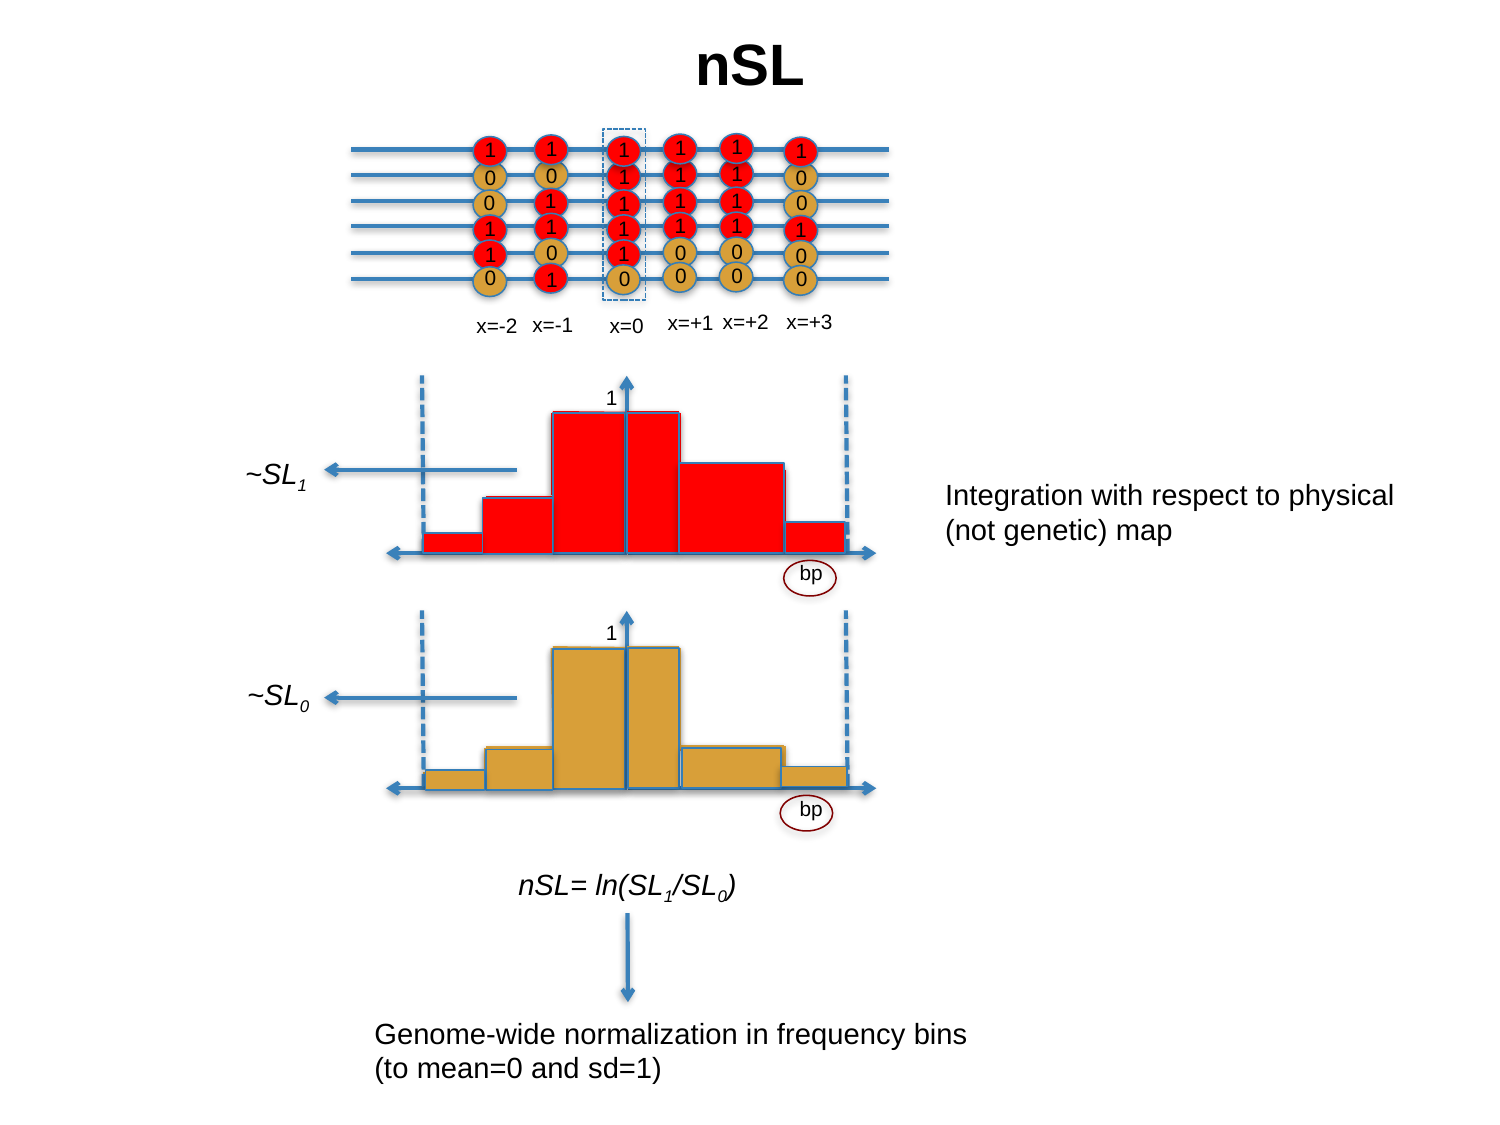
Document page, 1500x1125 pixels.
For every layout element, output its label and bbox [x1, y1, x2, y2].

title [75, 12, 1425, 112]
text_box [594, 301, 897, 345]
text_box [359, 1007, 984, 1093]
text_box [930, 468, 1460, 624]
text_box [230, 375, 877, 597]
text_box [858, 784, 876, 788]
text_box [461, 304, 589, 346]
text_box [503, 858, 752, 1003]
text_box [350, 126, 890, 301]
text_box [232, 610, 877, 832]
